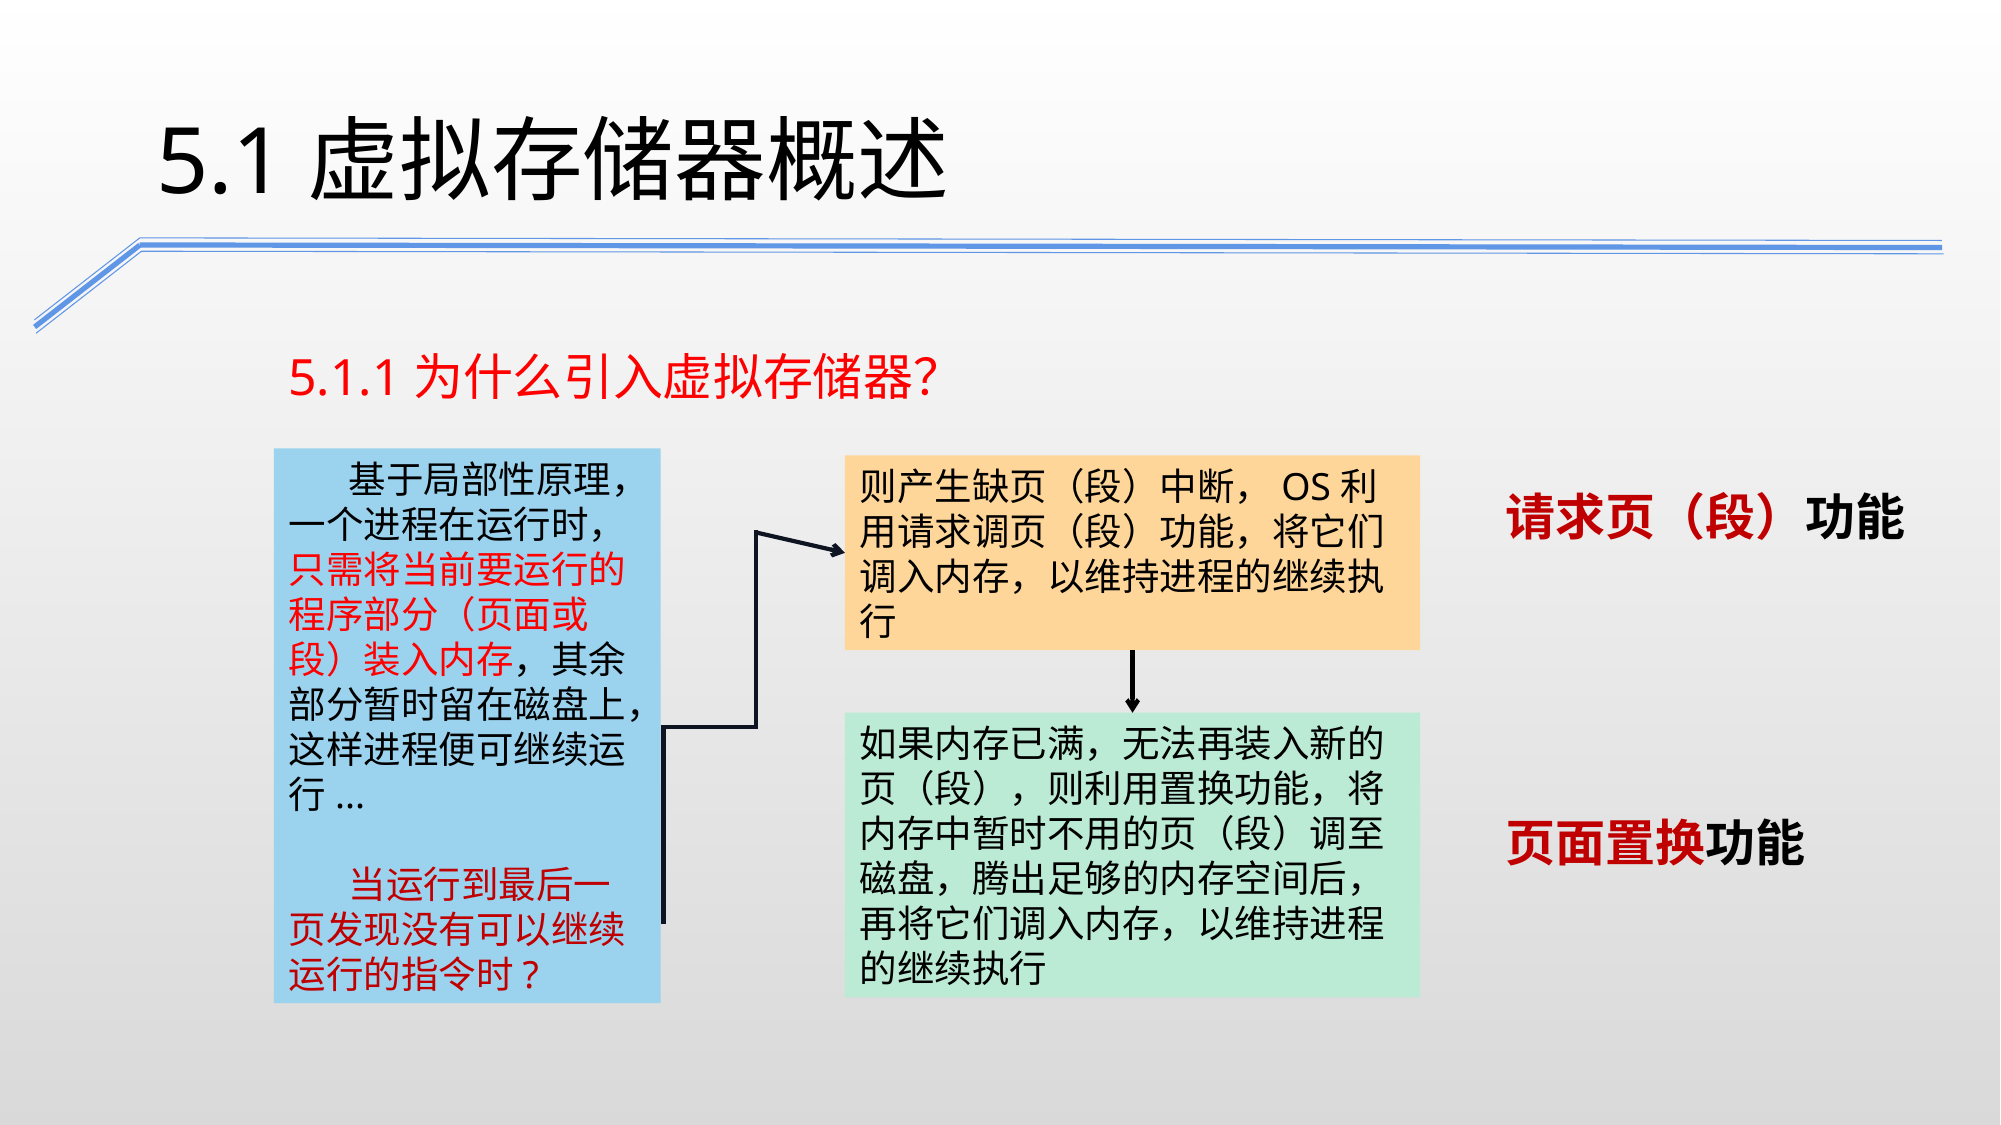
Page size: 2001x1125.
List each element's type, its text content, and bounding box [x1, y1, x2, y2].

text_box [36, 251, 1944, 334]
text_box 请求页（段）功能 [1490, 478, 1952, 554]
text_box 5.1虚拟存储器概述 [141, 94, 1570, 237]
text_box 5.1.1为什么引入虚拟存储器？ [273, 307, 1992, 433]
text_box 则产生缺页（段）中断，OS利用请求调页（段）功能，将它们调入内存，以维持进程的继续执行 [844, 455, 1421, 651]
text_box 如果内存已满，无法再装入新的页（段），则利用置换功能，将内存中暂时不用的页（段）调至磁盘，腾出足够的内存空间后，再将它们调入内存，以维持进程的继续执行 [844, 712, 1421, 998]
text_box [663, 530, 845, 924]
text_box 页面置换功能 [1490, 804, 1952, 879]
text_box 基于局部性原理，一个进程在运行时，只需将当前要运行的程序部分（页面或段）装入内存，其余部分暂时留在磁盘上，这样进程便可继续运行... 当运行到最后一页发现没有可以继续运行的指令时? [273, 448, 661, 1004]
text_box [34, 244, 1942, 327]
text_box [34, 237, 1942, 244]
